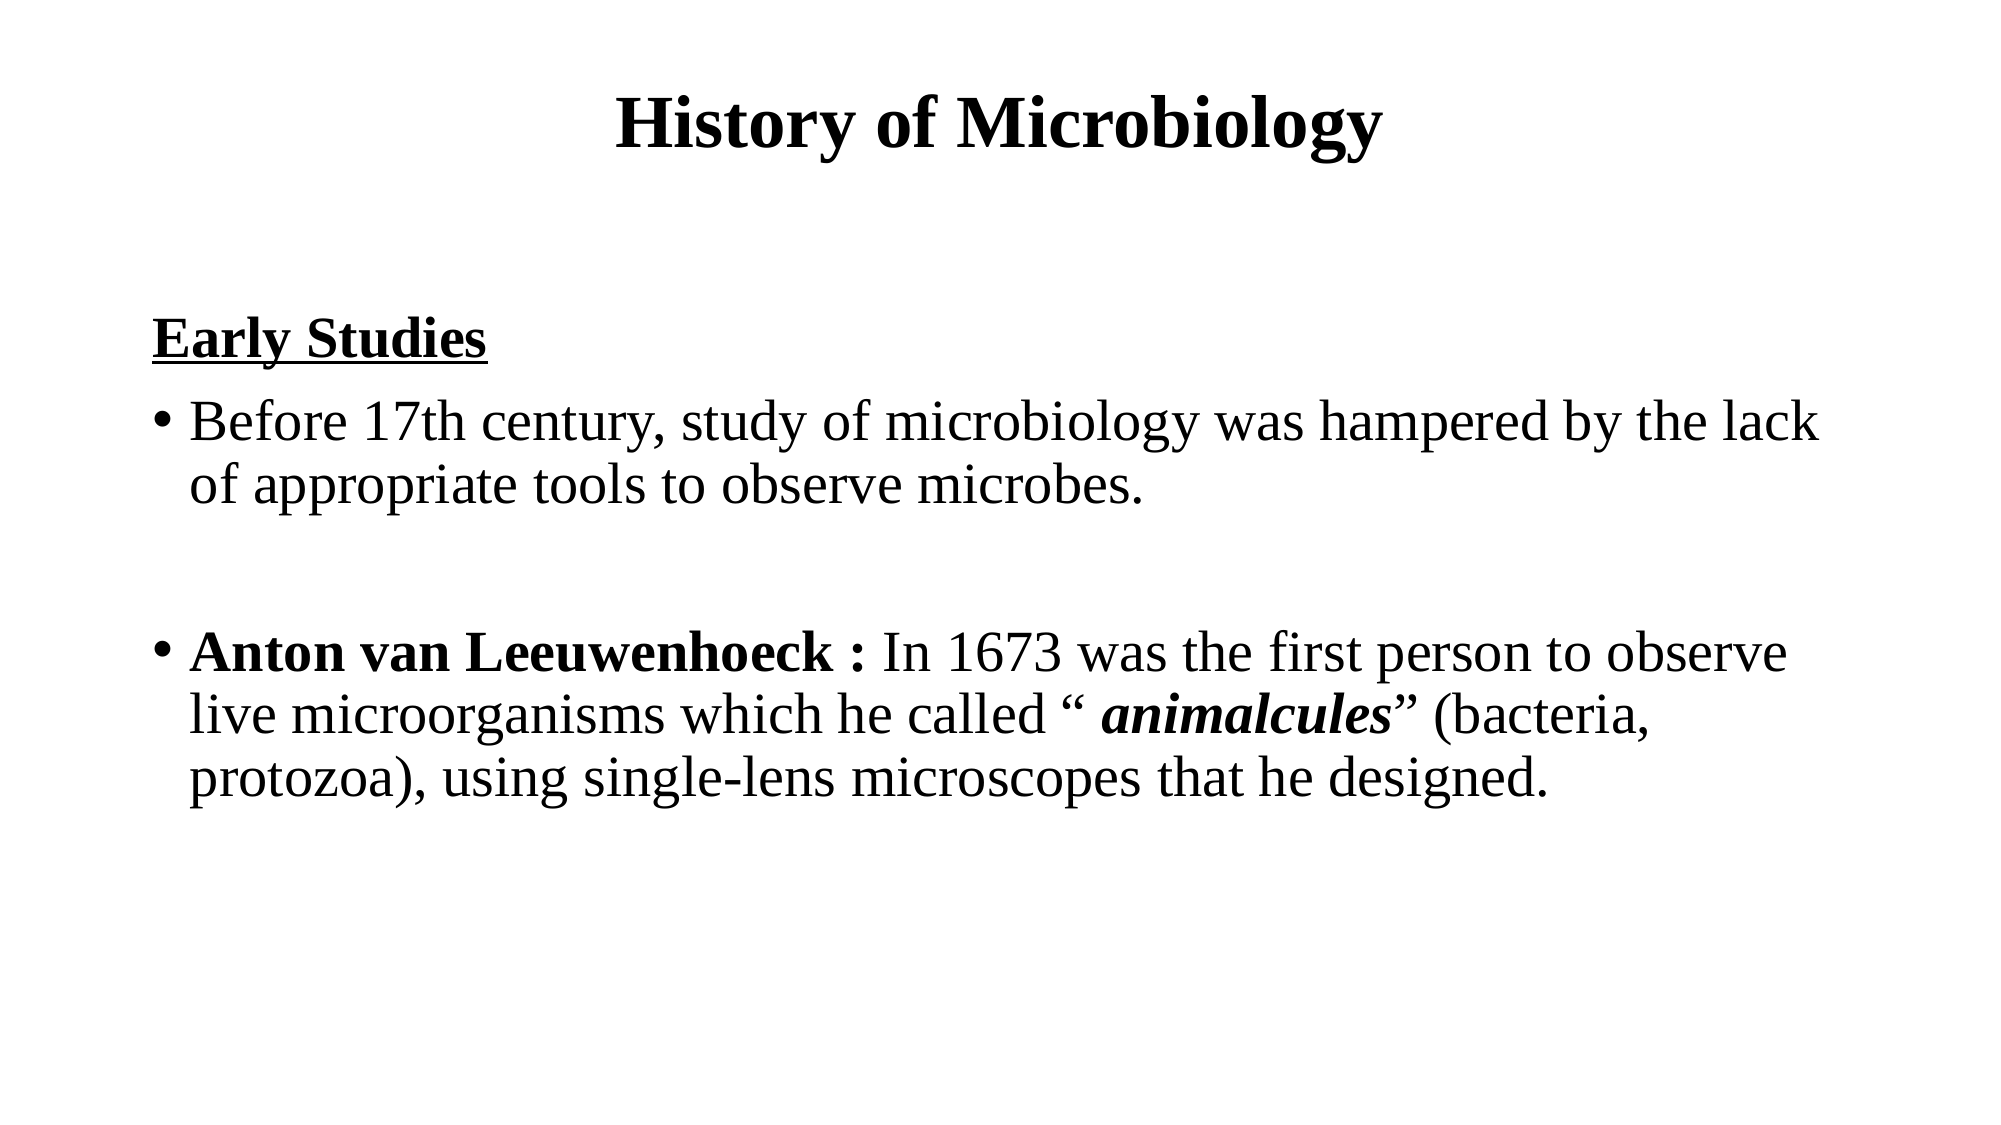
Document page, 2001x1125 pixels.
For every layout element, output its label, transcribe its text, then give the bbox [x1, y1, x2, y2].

title History of Microbiology [137, 59, 1863, 278]
list Early Studies Before 17th century, study of microbiology was hampered by the lack of appropriate tools to observe microbes. Anton van Leeuwenhoeck : In 1673 was the first person to observe live microorganisms which he called “ animalcules” (bacteria, protozoa), using single-lens microscopes that he designed. [137, 299, 1863, 1014]
